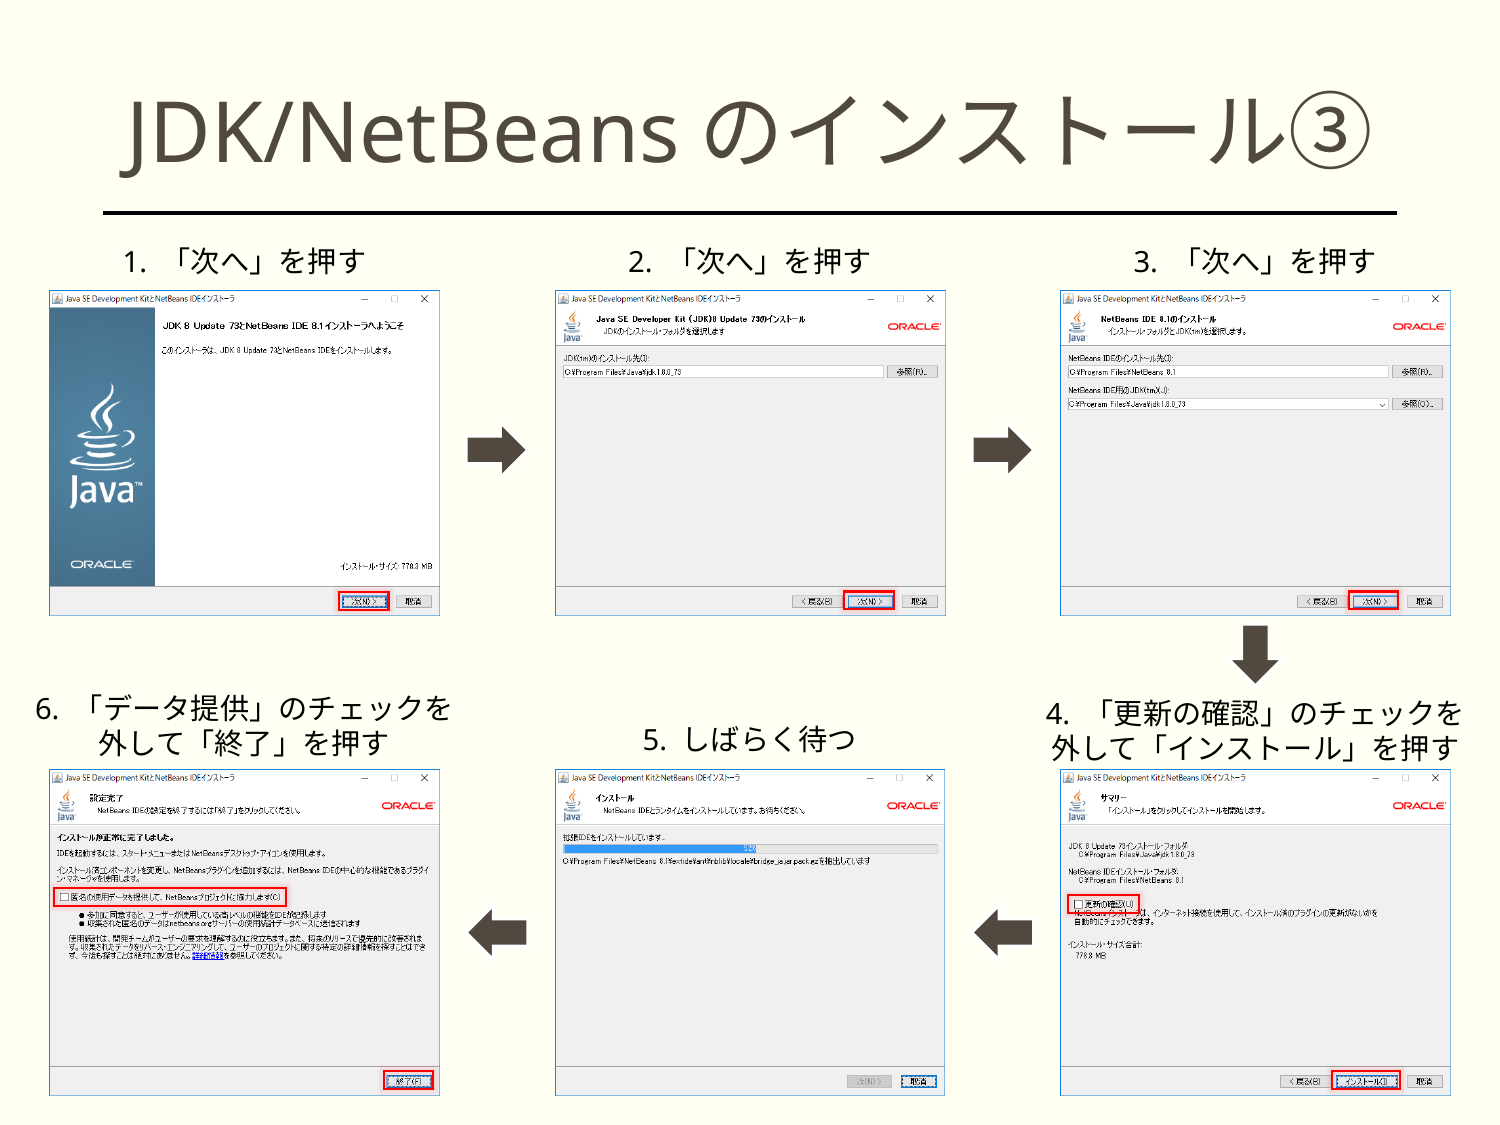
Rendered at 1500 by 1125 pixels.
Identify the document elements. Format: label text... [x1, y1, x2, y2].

picture [555, 290, 946, 616]
text_box [970, 418, 1037, 482]
title JDK/NetBeansのインストール③ [103, 71, 1397, 200]
picture [1060, 769, 1451, 1096]
picture [49, 290, 440, 616]
text_box 6. 「データ提供」のチェックを 外して「終了」を押す [0, 682, 490, 768]
text_box [1224, 622, 1287, 687]
text_box 2. 「次へ」を押す [555, 235, 945, 286]
text_box [464, 418, 531, 482]
picture [1060, 290, 1451, 616]
picture [49, 769, 440, 1096]
text_box [463, 901, 530, 964]
text_box 3. 「次へ」を押す [1060, 235, 1451, 286]
text_box 1. 「次へ」を押す [49, 235, 440, 286]
text_box 4. 「更新の確認」のチェックを 外して「インストール」を押す [1010, 687, 1500, 773]
picture [555, 769, 945, 1096]
text_box [969, 901, 1036, 964]
text_box 5. しばらく待つ [505, 714, 995, 764]
